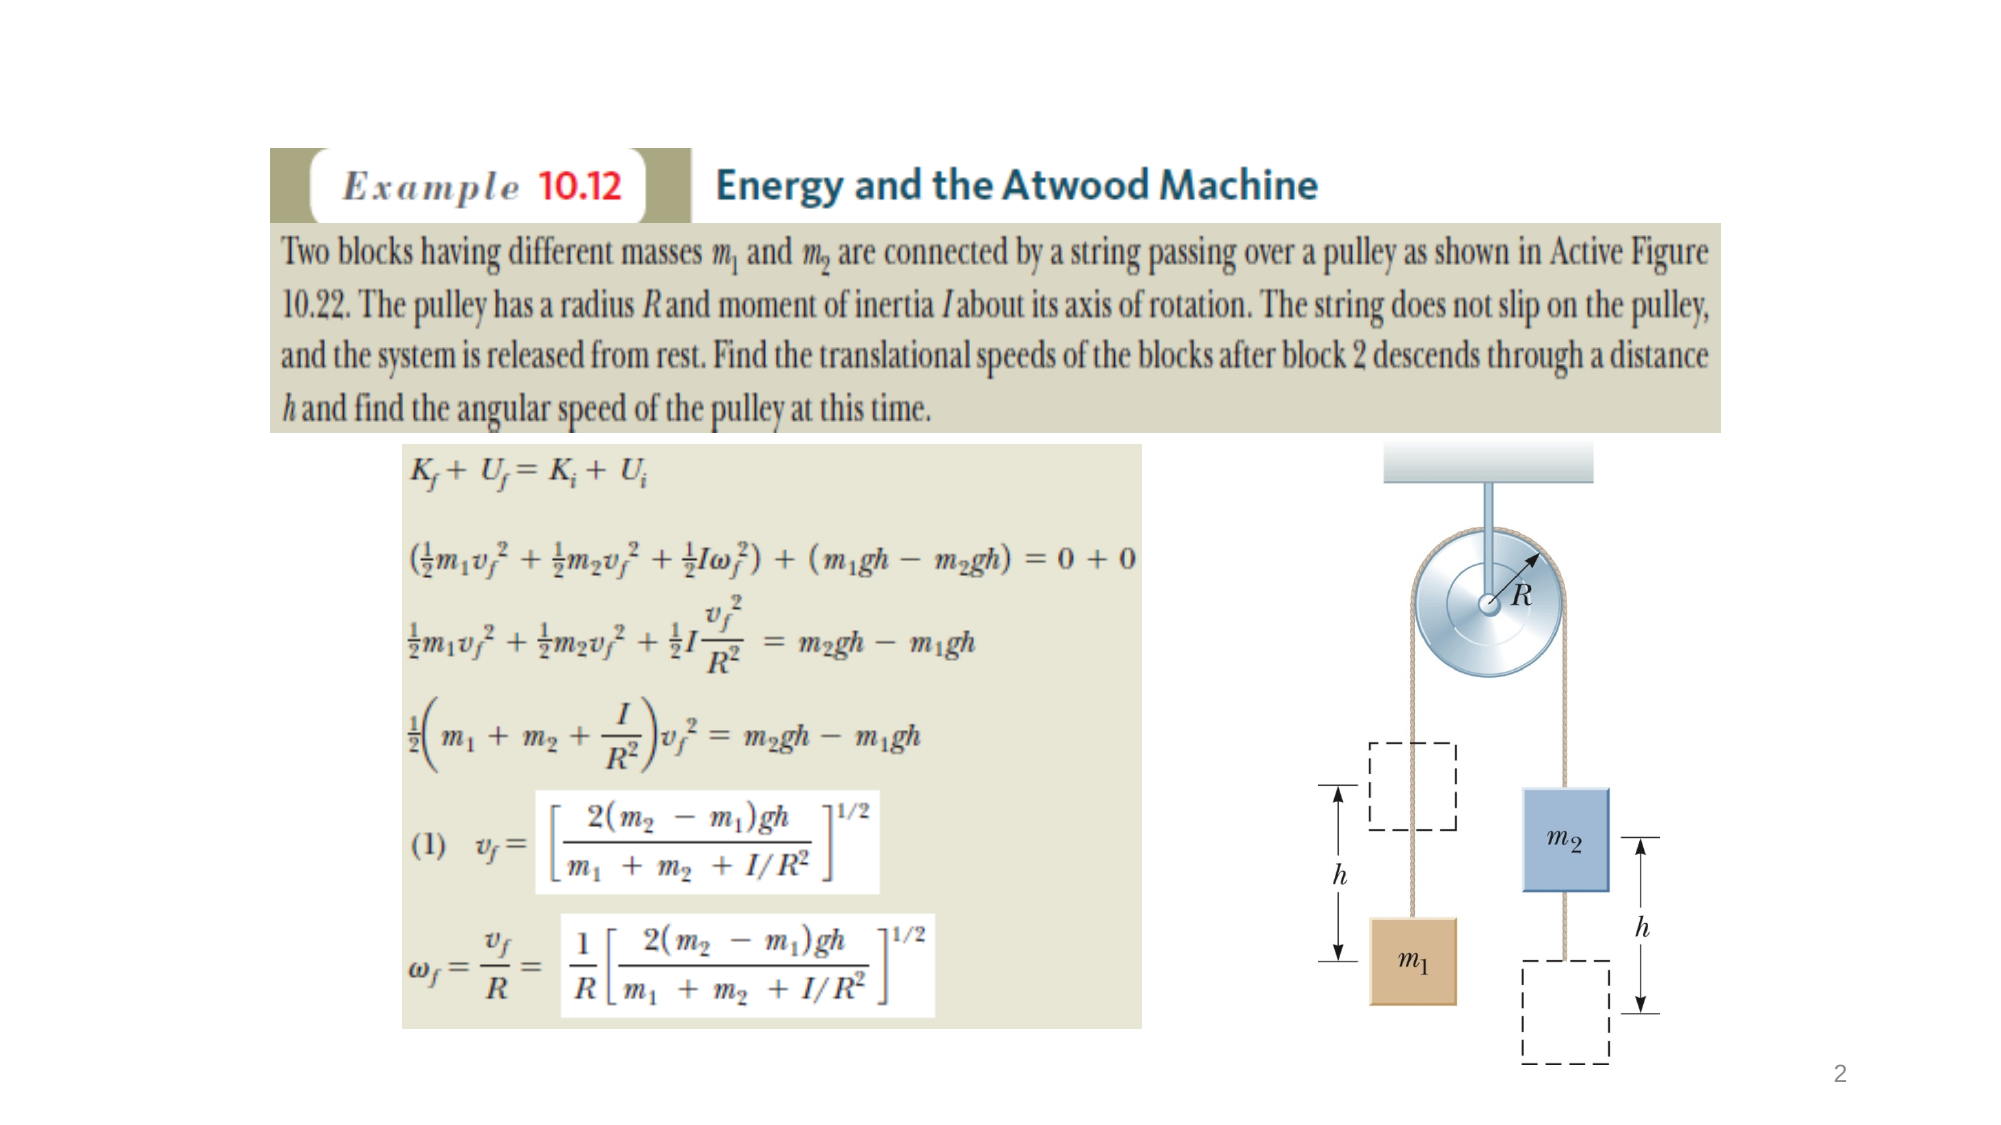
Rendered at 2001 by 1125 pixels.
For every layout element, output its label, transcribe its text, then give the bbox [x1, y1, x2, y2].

picture [270, 148, 1721, 433]
picture [1318, 437, 1660, 1065]
slide_number 2 [1412, 1042, 1863, 1103]
picture [402, 444, 1142, 1029]
